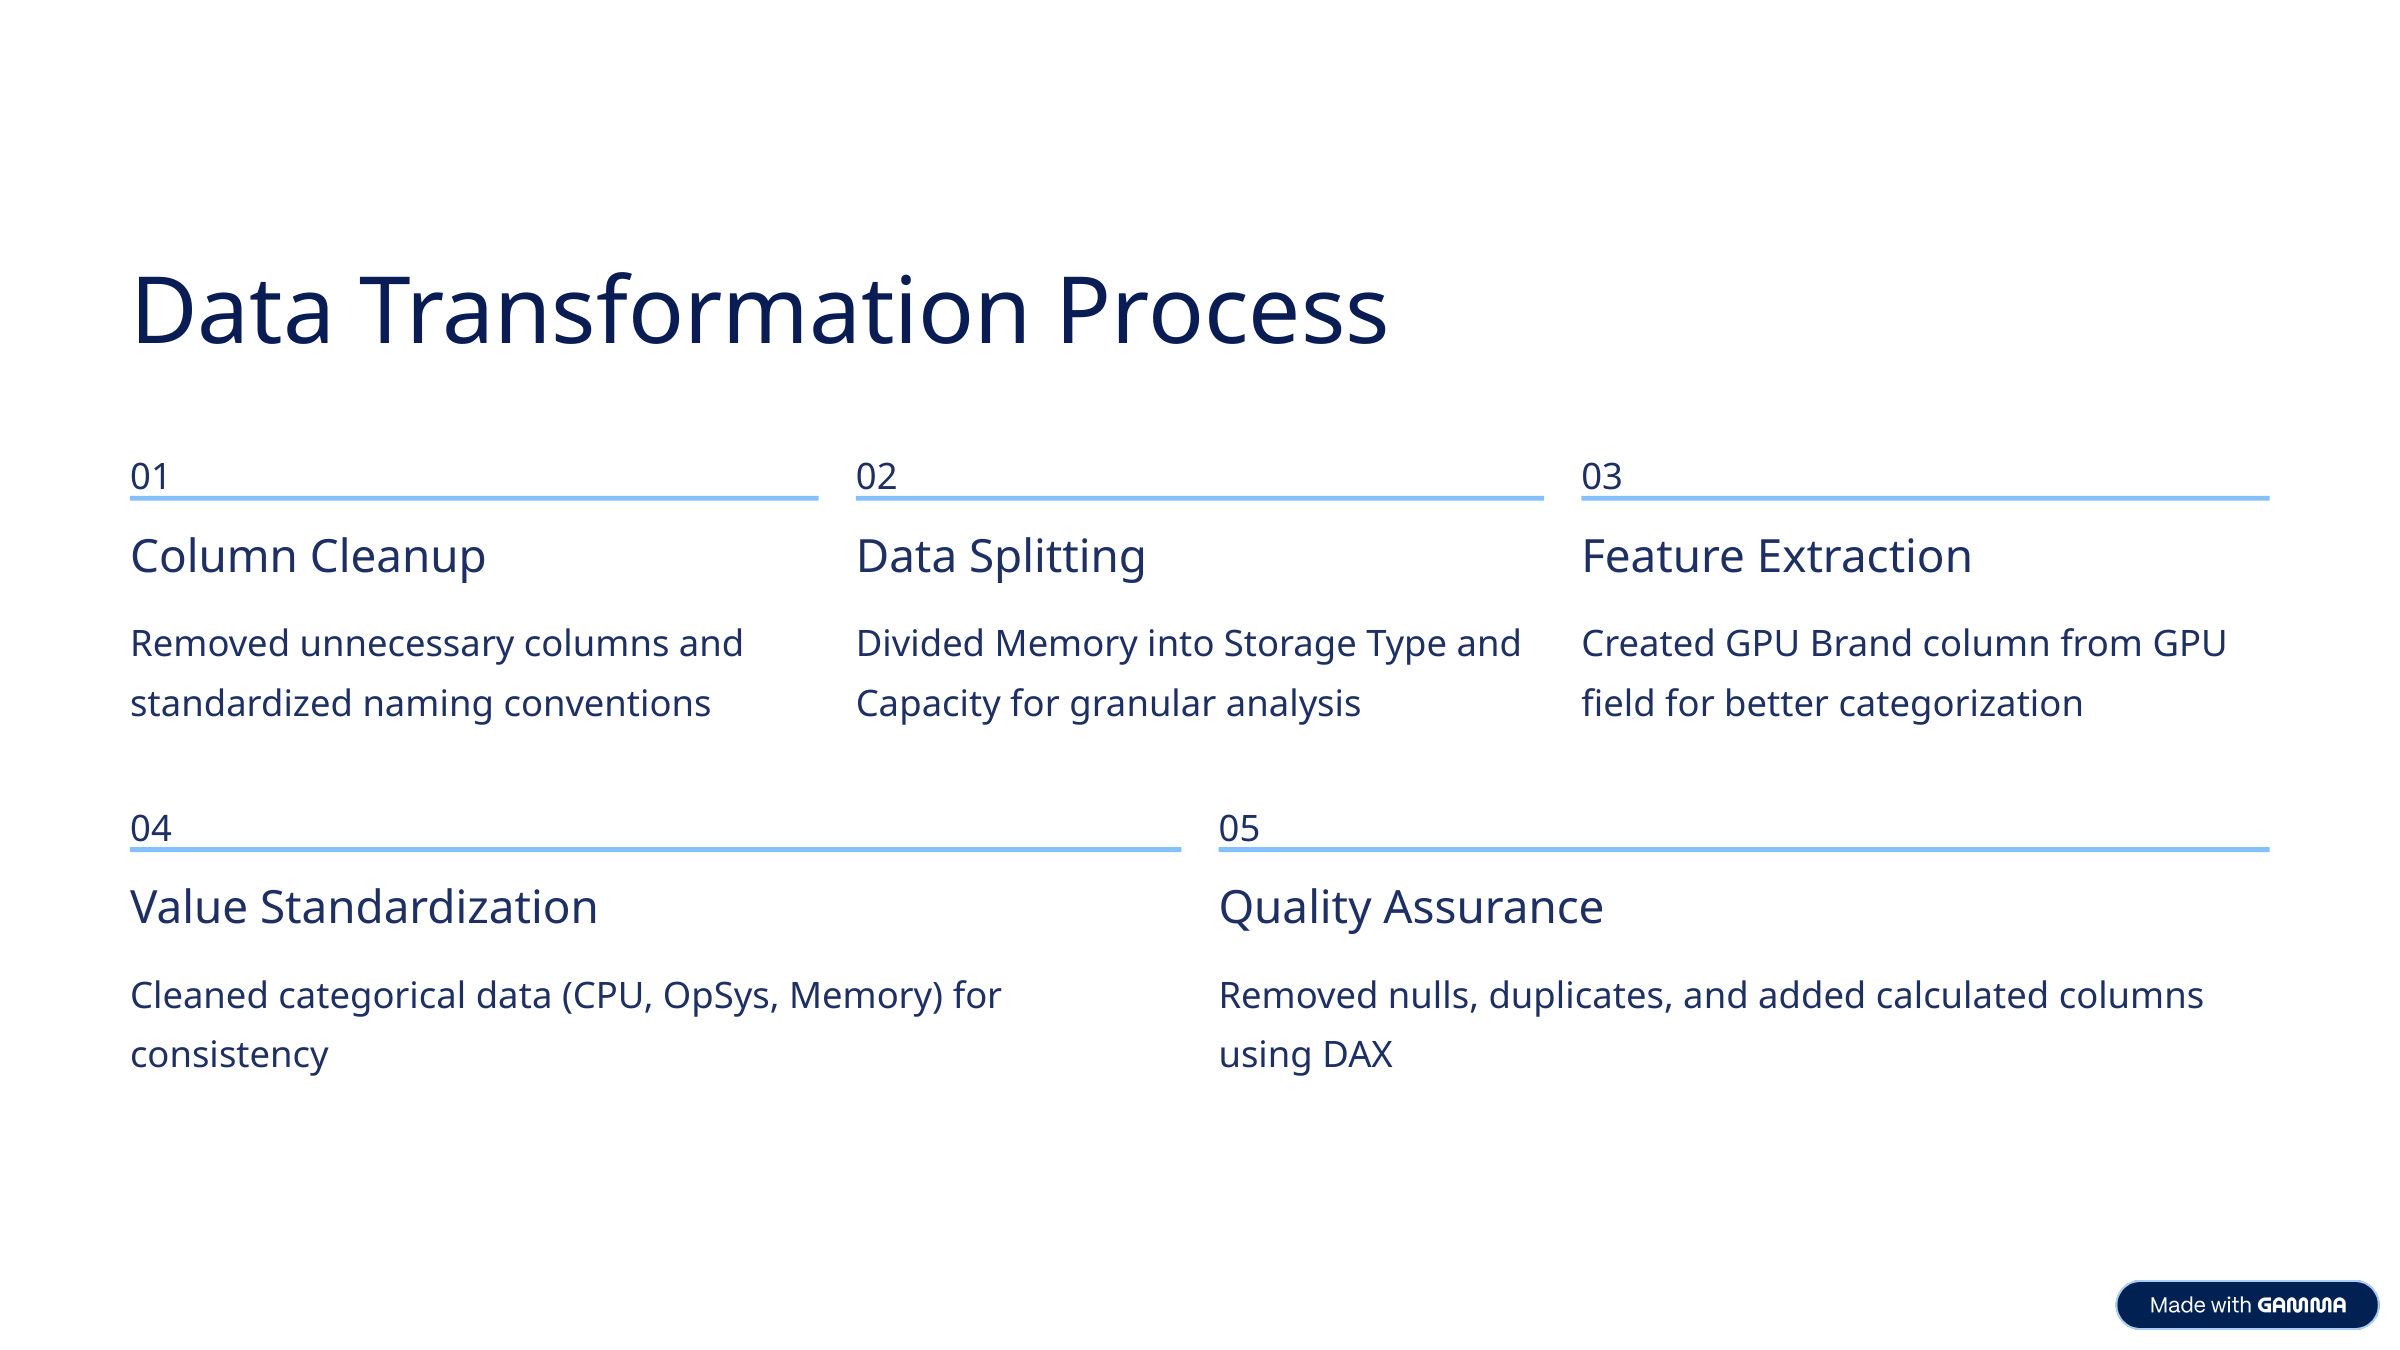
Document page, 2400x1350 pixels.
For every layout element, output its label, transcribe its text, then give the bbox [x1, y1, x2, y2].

text_box Quality Assurance [1218, 875, 1684, 934]
text_box [130, 495, 819, 501]
text_box Created GPU Brand column from GPU field for better categorization [1581, 604, 2270, 724]
text_box [130, 847, 1182, 853]
text_box Column Cleanup [130, 524, 596, 583]
text_box 03 [1581, 437, 1619, 484]
text_box Data Splitting [855, 524, 1321, 583]
text_box Feature Extraction [1581, 524, 2047, 583]
text_box [1581, 495, 2270, 501]
text_box 01 [130, 437, 168, 484]
text_box [855, 495, 1545, 501]
picture [2106, 1271, 2389, 1339]
text_box Value Standardization [130, 875, 612, 934]
text_box 02 [855, 437, 893, 484]
text_box [1218, 847, 2270, 853]
text_box Removed nulls, duplicates, and added calculated columns using DAX [1218, 956, 2270, 1076]
text_box Cleaned categorical data (CPU, OpSys, Memory) for consistency [130, 956, 1182, 1076]
text_box 04 [130, 788, 168, 836]
text_box Removed unnecessary columns and standardized naming conventions [130, 604, 819, 724]
text_box 05 [1218, 788, 1256, 836]
text_box Divided Memory into Storage Type and Capacity for granular analysis [855, 604, 1545, 724]
text_box Data Transformation Process [130, 246, 1399, 364]
